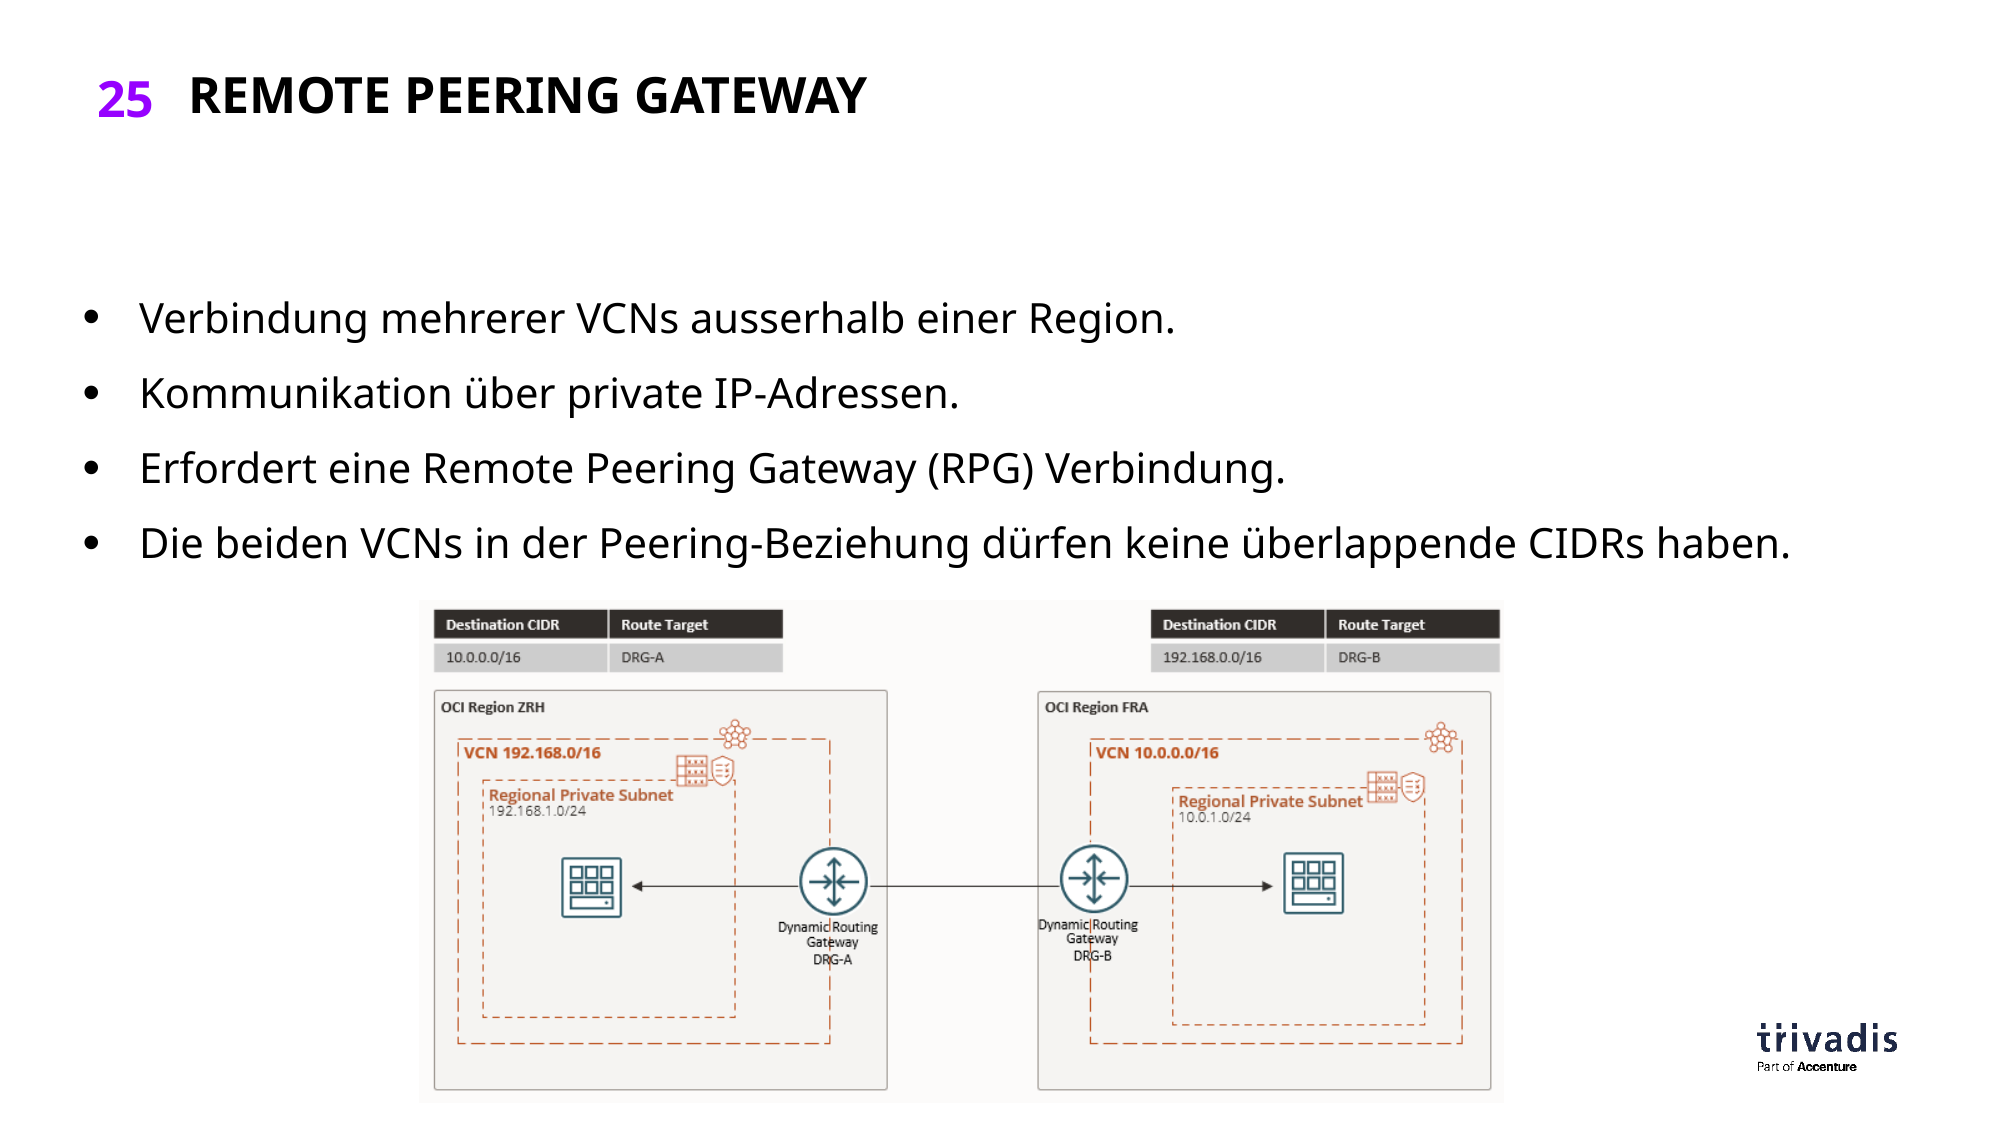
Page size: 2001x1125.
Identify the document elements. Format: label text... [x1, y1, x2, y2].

list Verbindung mehrerer VCNs ausserhalb einer Region. Kommunikation über private IP-Adressen. Erfordert eine Remote Peering Gateway (RPG) Verbindung. Die beiden VCNs in der Peering-Beziehung dürfen keine überlappende CIDRs haben. [65, 284, 1933, 1062]
picture [419, 599, 1504, 1103]
title Remote peering gateway [170, 63, 1933, 136]
picture [1757, 1062, 1897, 1071]
